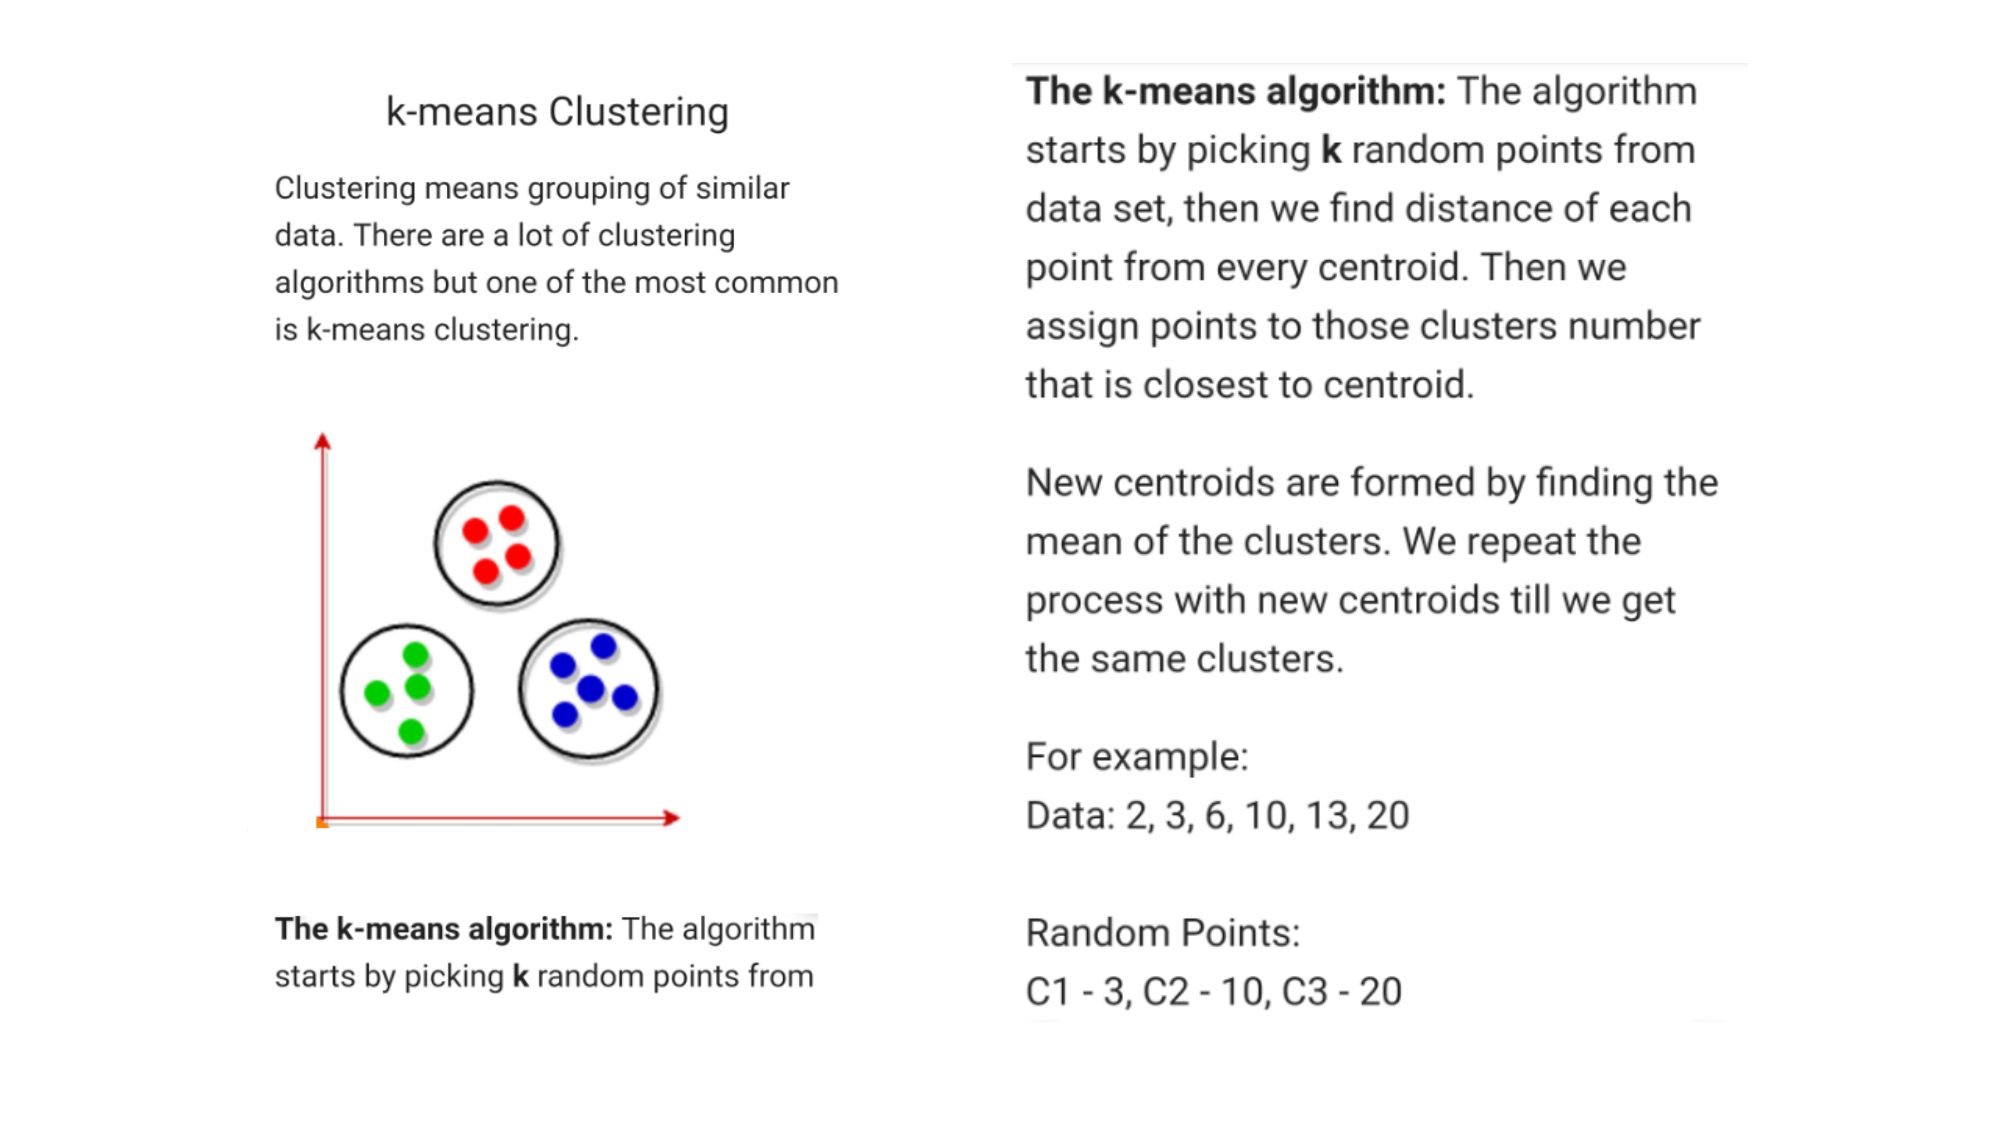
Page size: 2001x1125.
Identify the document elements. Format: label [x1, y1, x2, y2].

picture [246, 63, 900, 1038]
picture [1011, 63, 1748, 1022]
